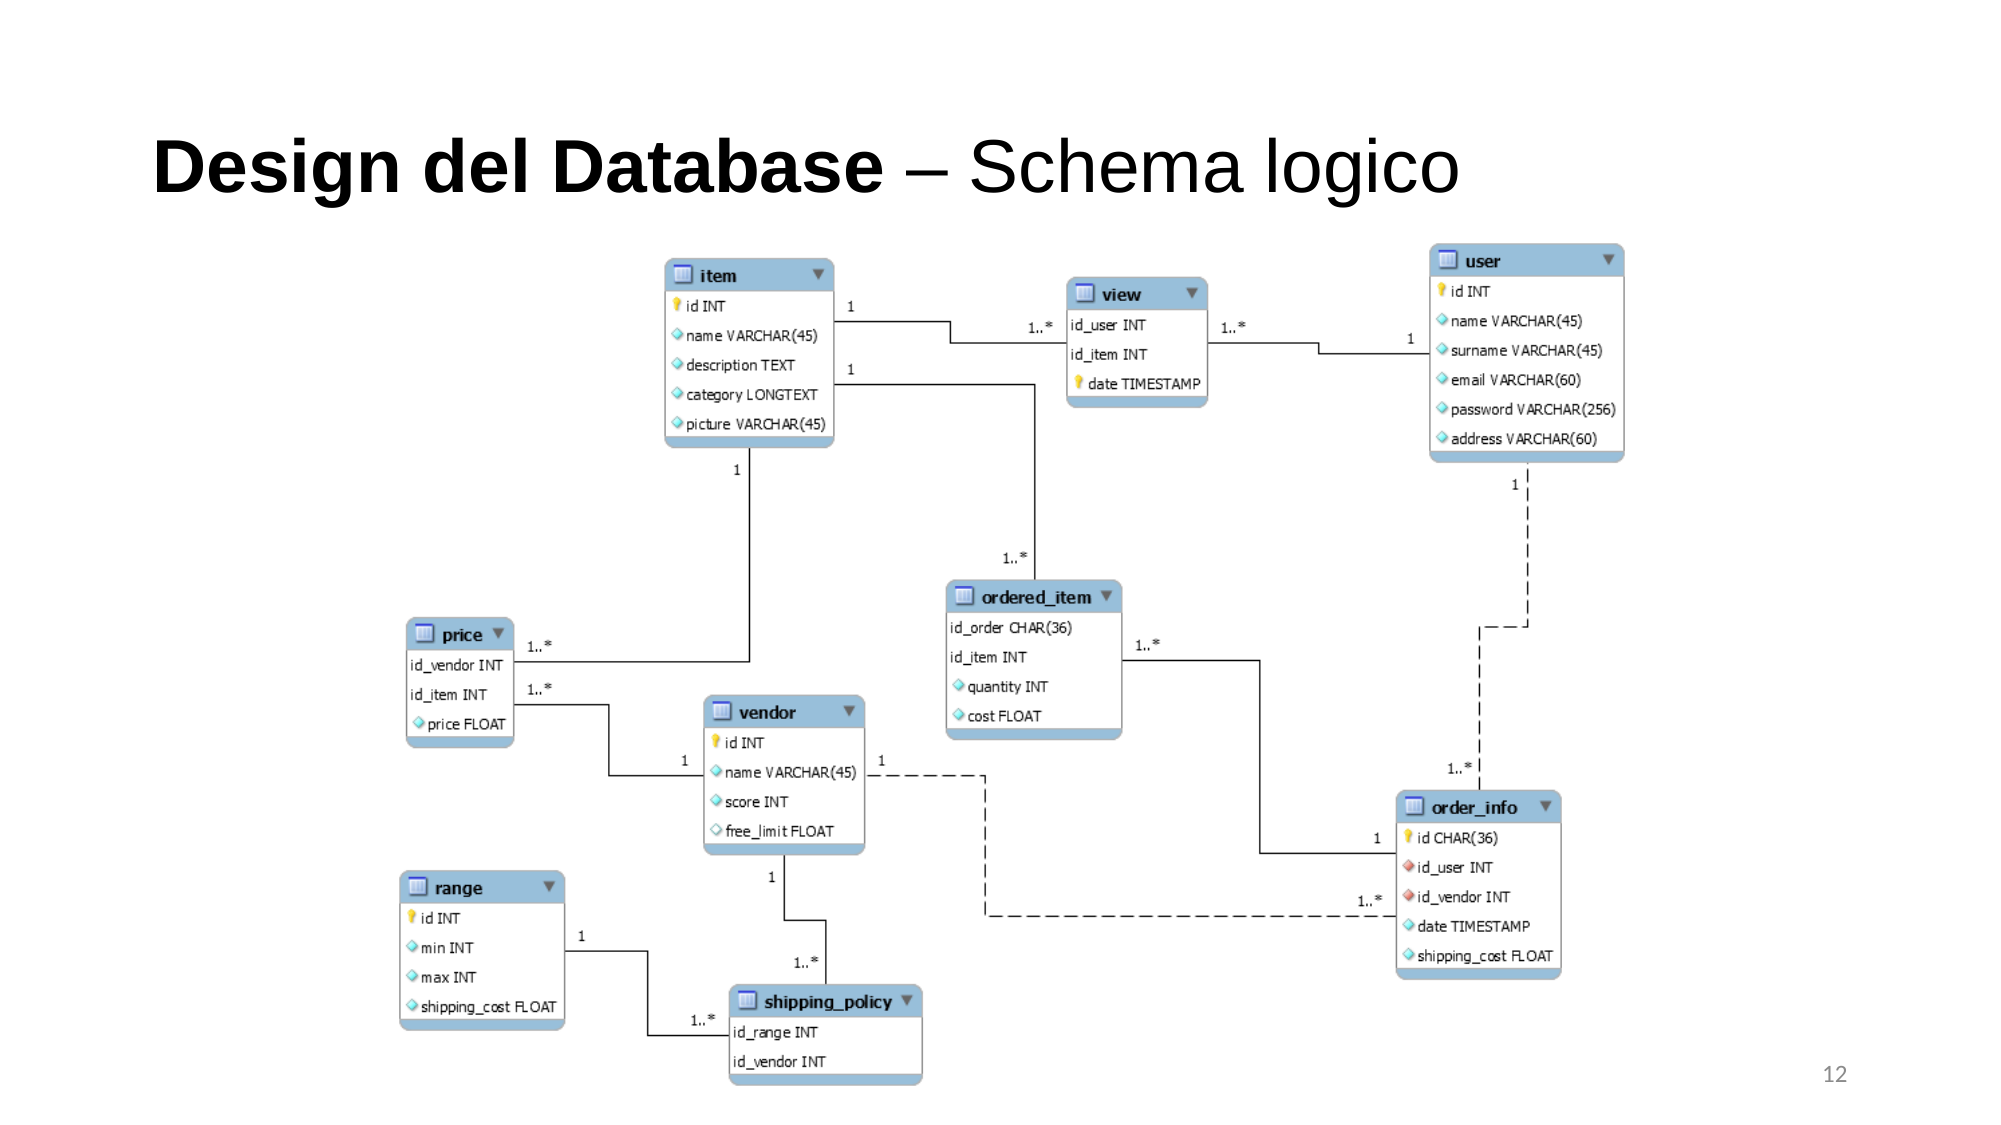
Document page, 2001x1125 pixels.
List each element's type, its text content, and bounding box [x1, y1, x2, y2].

picture [385, 230, 1637, 1098]
text_box 12 [1637, 1042, 1863, 1103]
text_box Design del Database – Schema logico [137, 59, 1863, 278]
